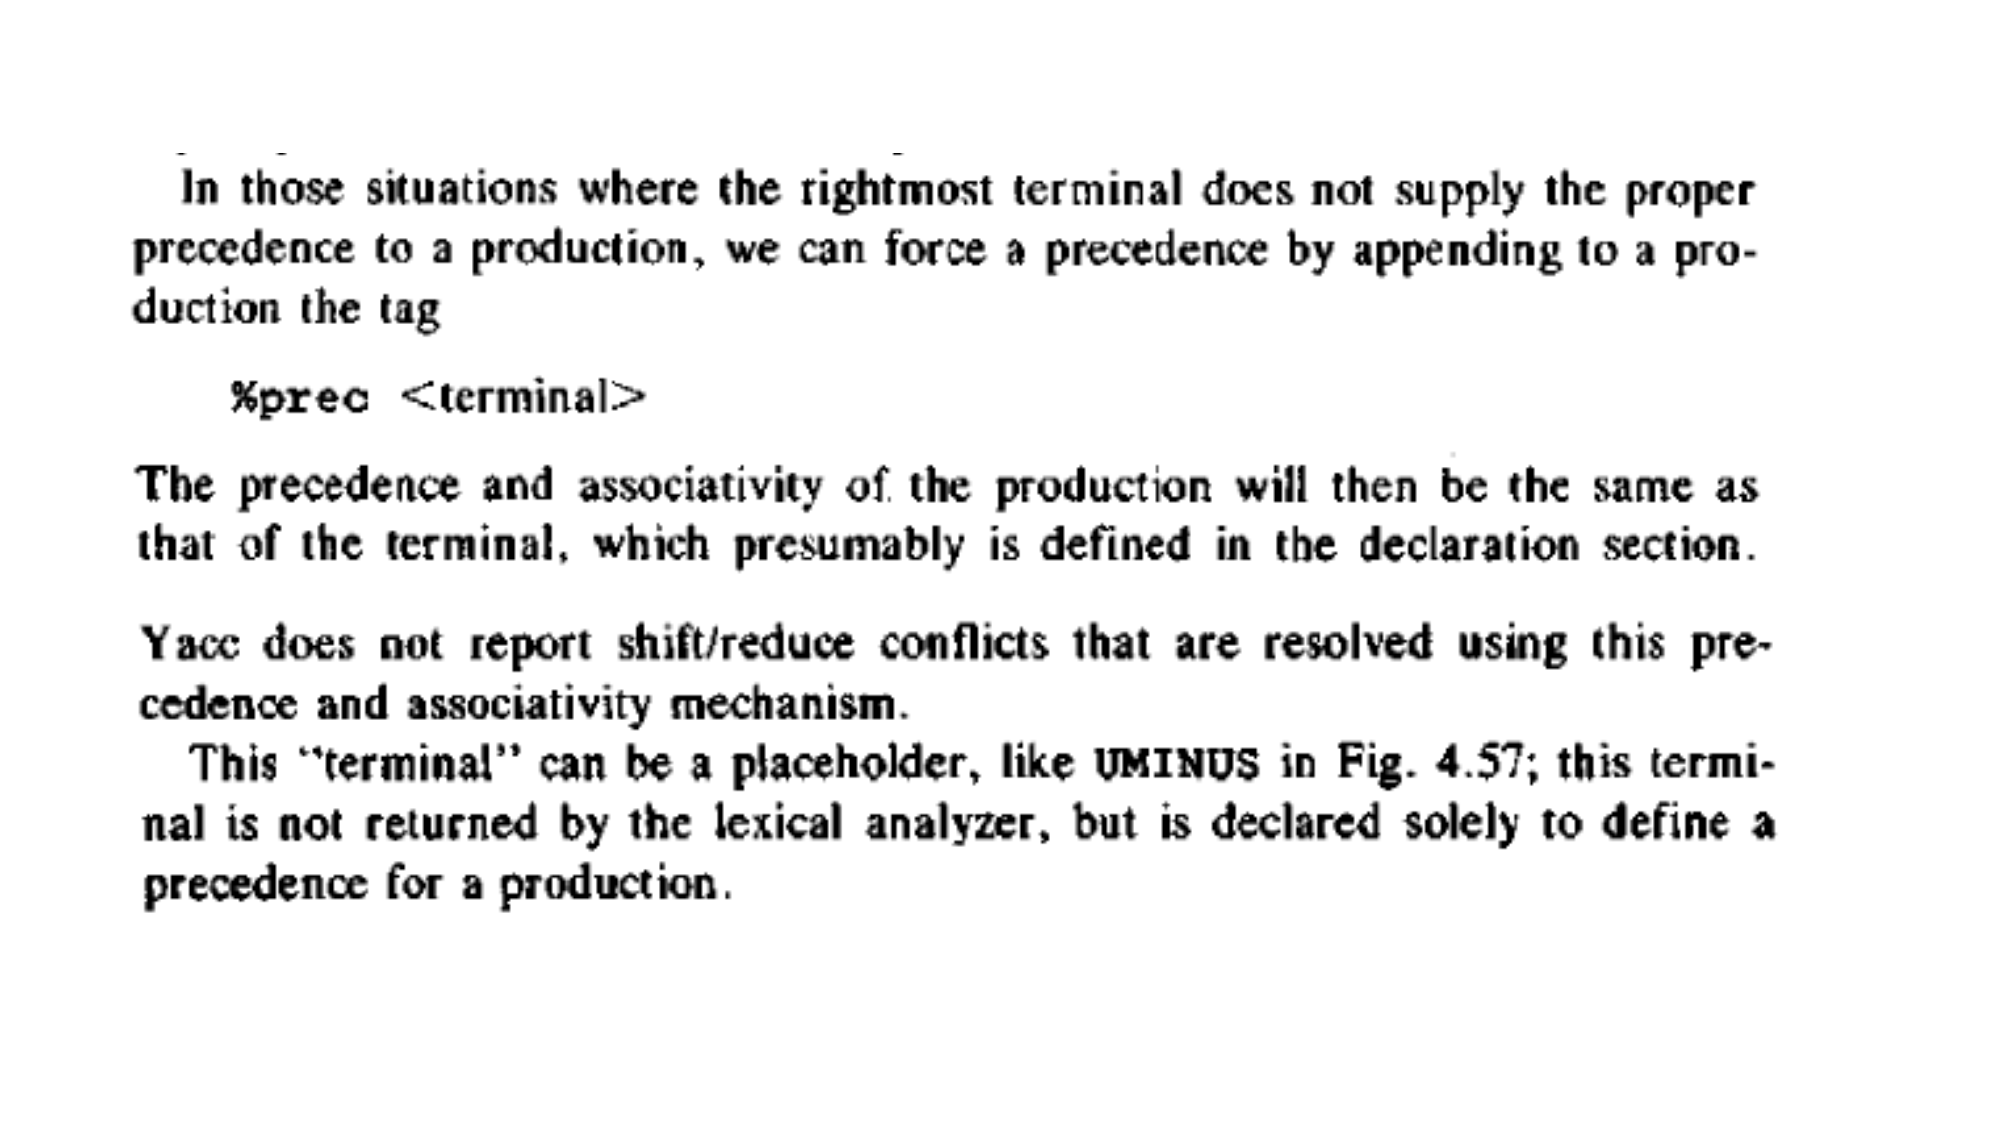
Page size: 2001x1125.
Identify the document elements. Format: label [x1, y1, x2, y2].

picture [119, 153, 1782, 587]
picture [119, 609, 1794, 934]
